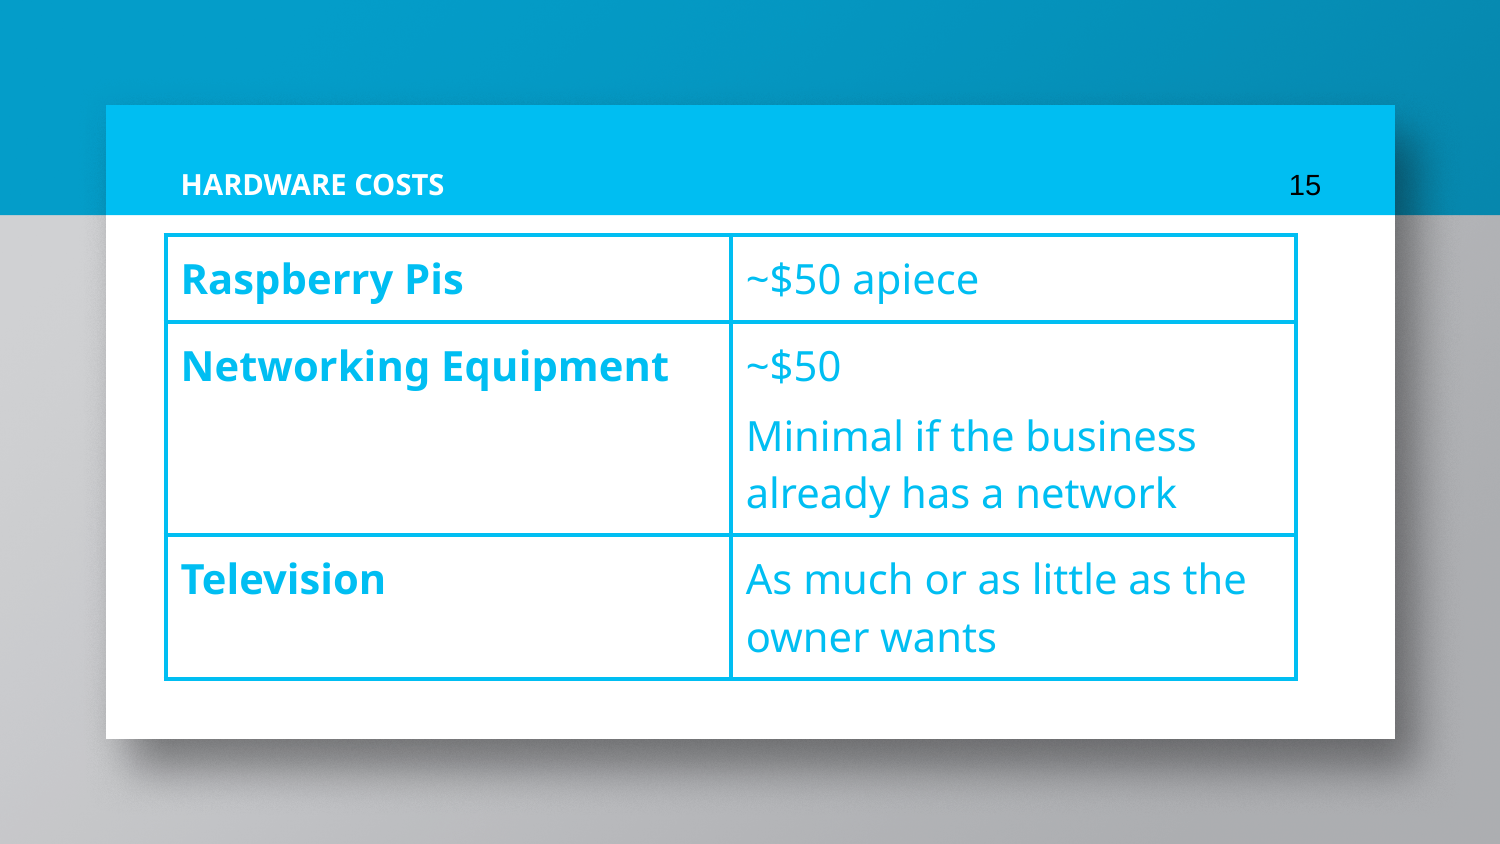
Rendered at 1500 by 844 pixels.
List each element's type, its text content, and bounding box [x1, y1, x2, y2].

table_header ~$50 apiece [733, 237, 1294, 320]
table_cell Networking Equipment [168, 324, 729, 533]
title HARDWARE COSTS [165, 106, 1273, 217]
table_cell Television [168, 537, 729, 677]
table_cell ~$50 Minimal if the business already has a network [733, 324, 1294, 533]
slide_number ‹#› [1273, 106, 1364, 217]
table_header Raspberry Pis [168, 237, 729, 320]
table_cell As much or as little as the owner wants [733, 537, 1294, 677]
picture [0, 216, 1500, 844]
